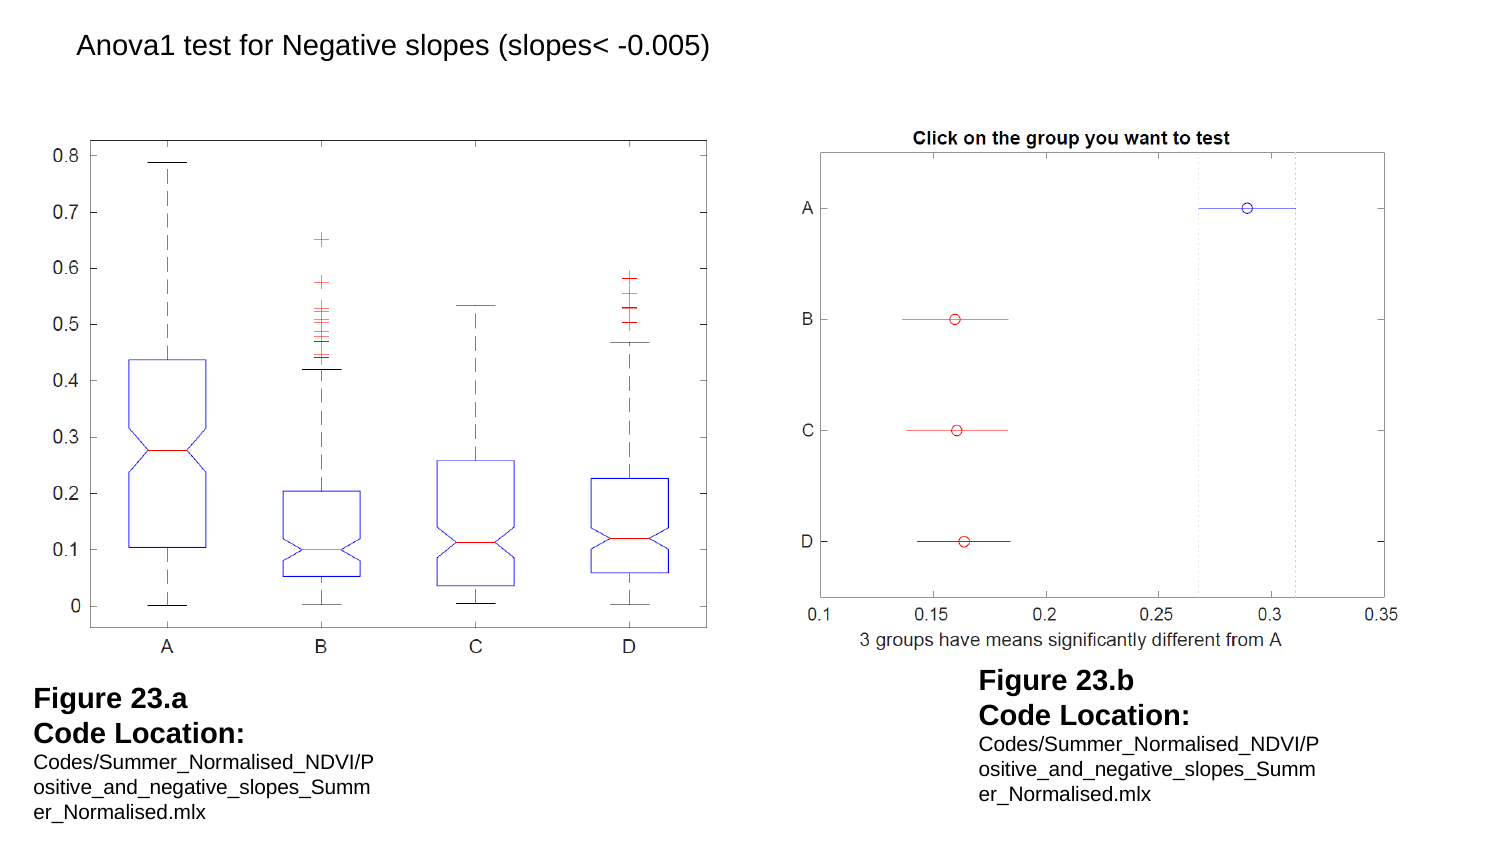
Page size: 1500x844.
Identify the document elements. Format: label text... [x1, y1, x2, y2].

picture [28, 110, 736, 673]
text_box Anova1 test for Negative slopes (slopes< -0.005) [61, 11, 1354, 77]
text_box Figure 23.b Code Location: Codes/Summer_Normalised_NDVI/Positive_and_negative_slopes_Summer_Normalised.mlx [963, 671, 1343, 821]
text_box Figure 23.a Code Location: Codes/Summer_Normalised_NDVI/Positive_and_negative_slopes_Summer_Normalised.mlx [18, 663, 397, 839]
picture [773, 119, 1428, 664]
